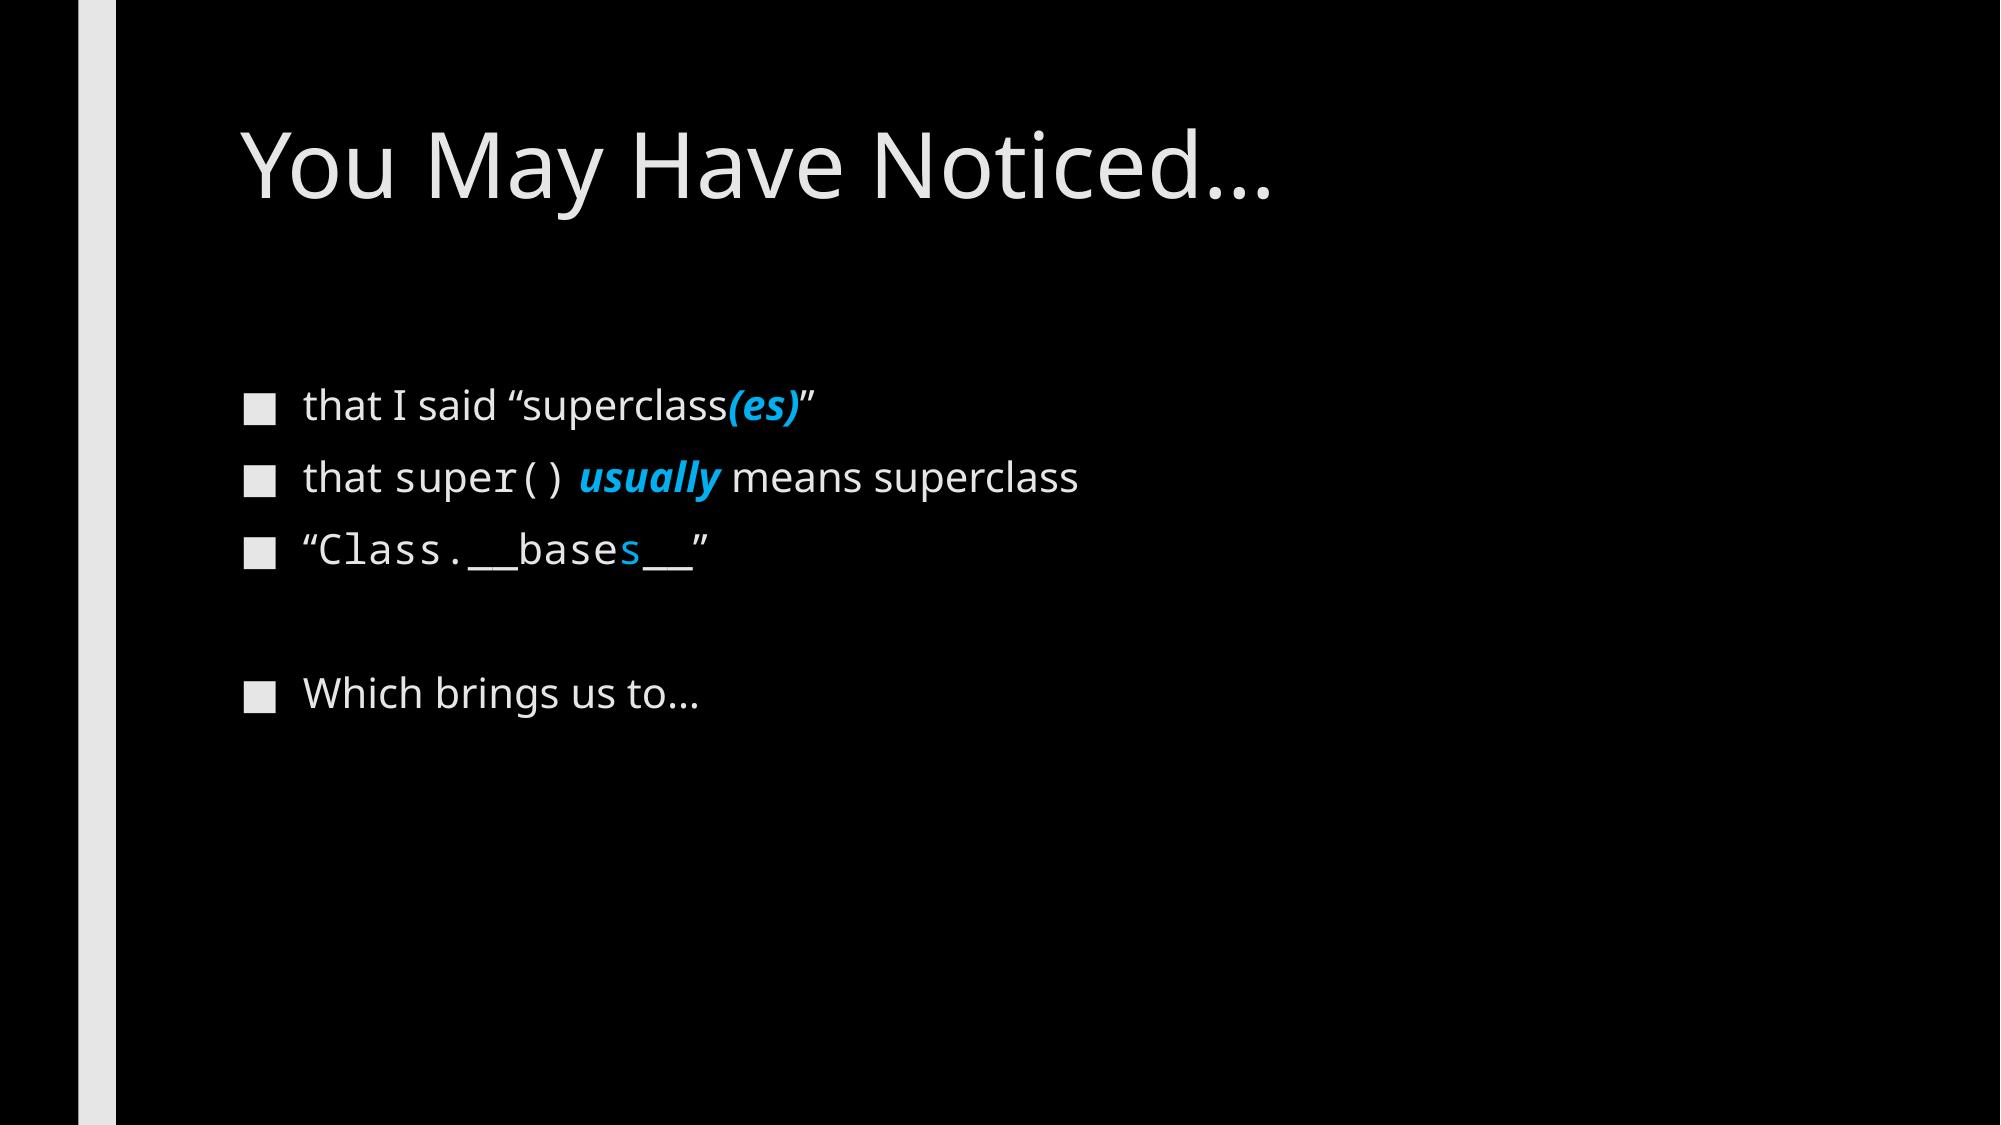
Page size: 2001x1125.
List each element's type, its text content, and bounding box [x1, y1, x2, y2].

list that I said “superclass(es)” that super() usually means superclass “Class.__bases__” Which brings us to… [225, 375, 1800, 963]
title You May Have Noticed… [225, 112, 1800, 357]
